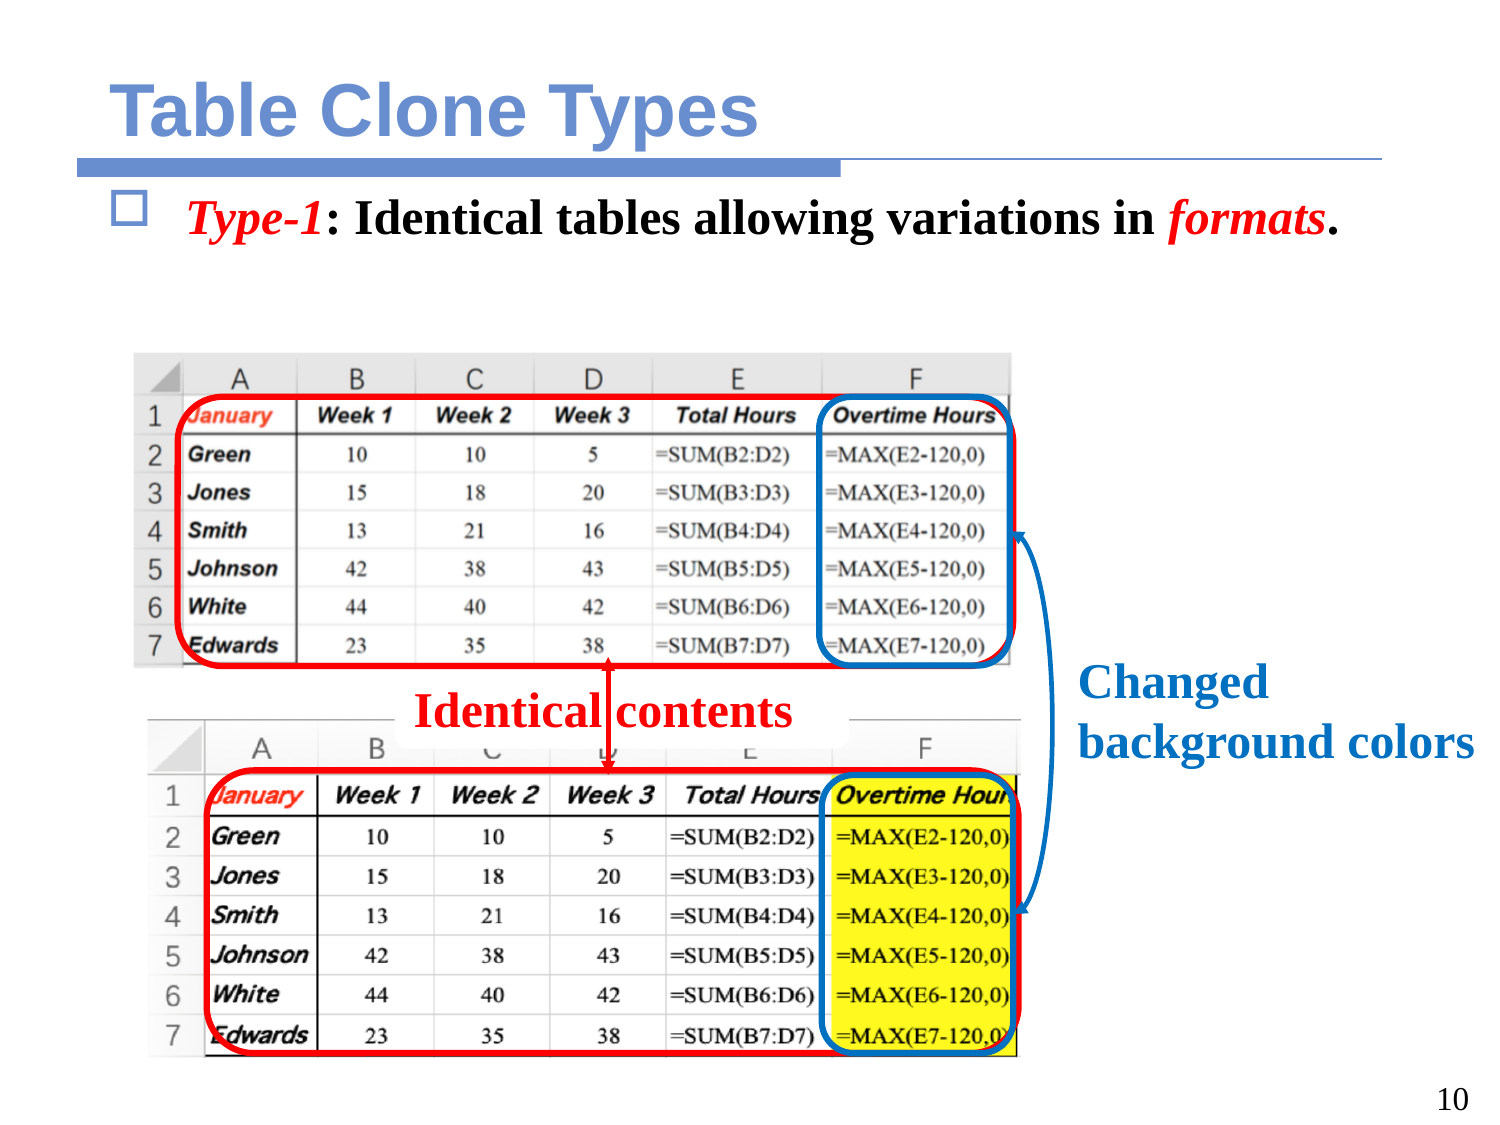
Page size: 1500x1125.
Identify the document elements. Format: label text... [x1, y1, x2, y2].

text_box Identical contents [394, 683, 606, 719]
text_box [1009, 530, 1014, 915]
picture [126, 719, 1040, 1059]
slide_number 10 [1405, 1070, 1500, 1123]
picture [126, 351, 1014, 675]
text_box Changed background colors [1055, 633, 1500, 783]
text_box Identical contents [611, 683, 850, 719]
list Type-1: Identical tables allowing variations in formats. [92, 176, 1406, 1119]
title Table Clone Types [94, 50, 1407, 159]
